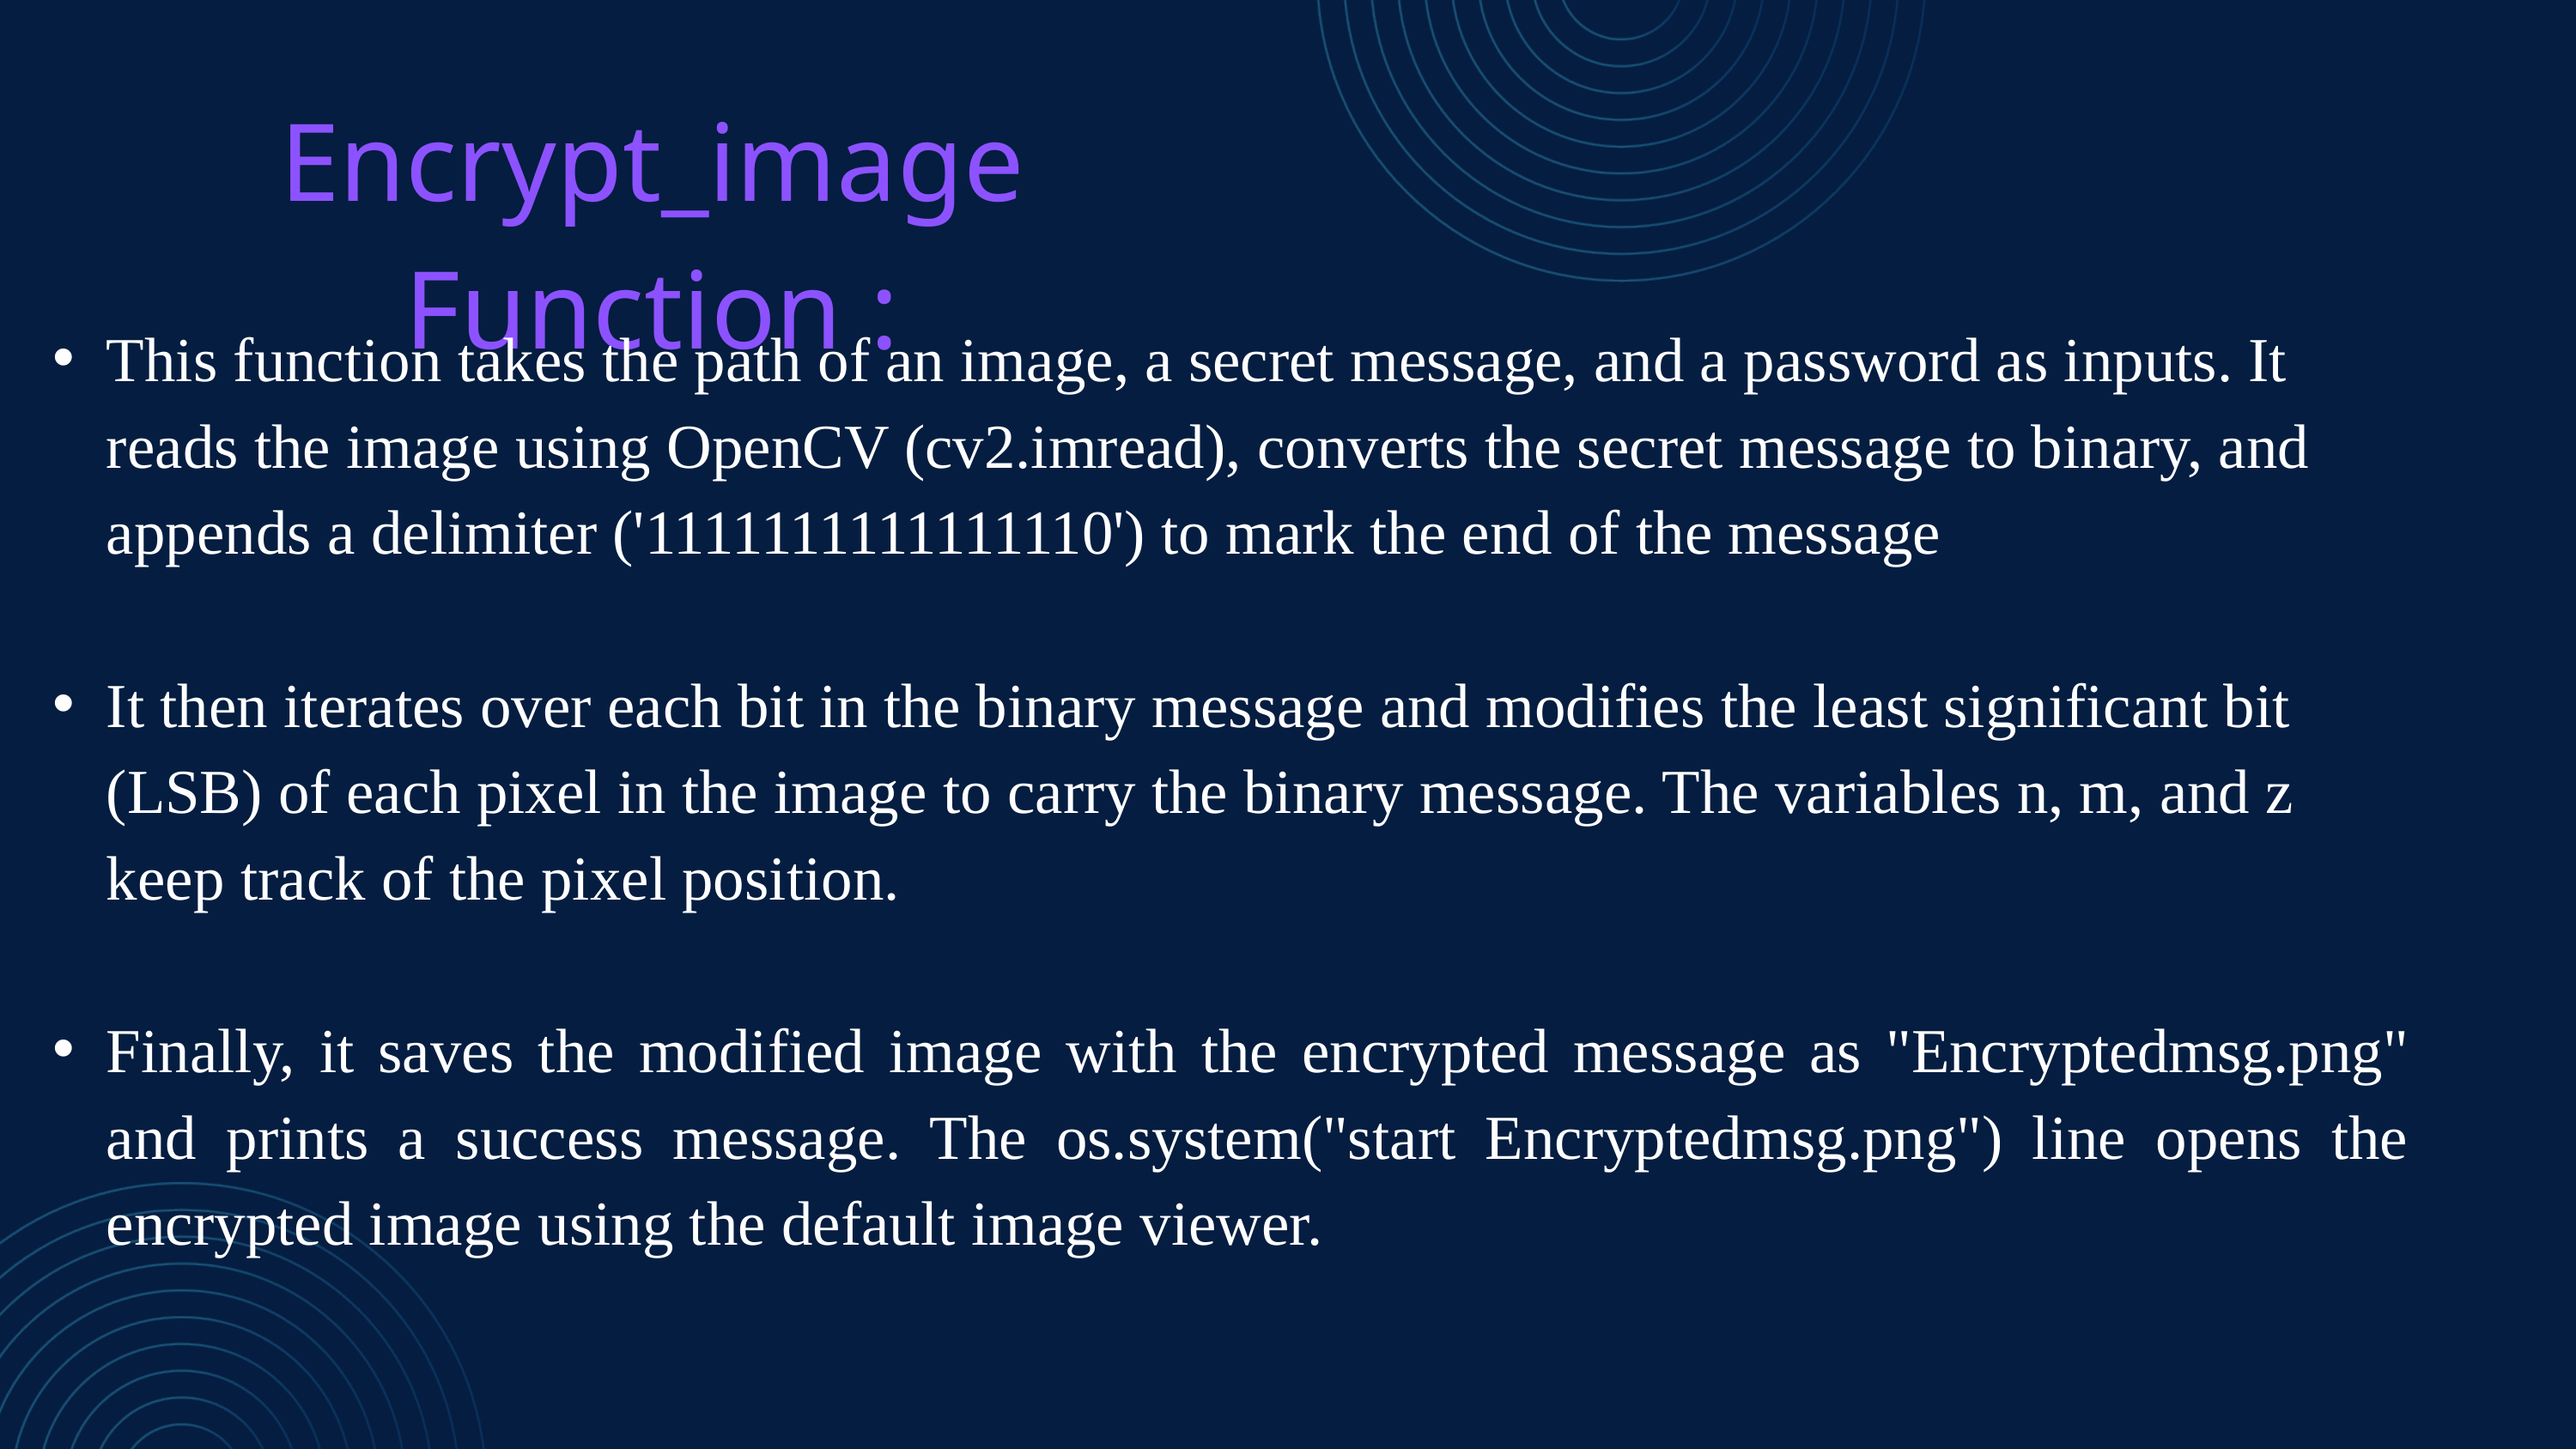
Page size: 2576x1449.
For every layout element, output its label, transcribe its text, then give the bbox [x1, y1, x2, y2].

text_box [1315, 0, 1928, 283]
text_box [0, 1345, 489, 1449]
text_box Encrypt_image Function : [76, 74, 1228, 307]
text_box This function takes the path of an image, a secret message, and a password as inputs. It reads the image using OpenCV (cv2.imread), converts the secret message to binary, and appends a delimiter ('1111111111111110') to mark the end of the message It then iterates over each bit in the binary message and modifies the least significant bit (LSB) of each pixel in the image to carry the binary message. The variables n, m, and z keep track of the pixel position. Finally, it saves the modified image with the encrypted message as "Encryptedmsg.png" and prints a success message. The os.system("start Encryptedmsg.png") line opens the encrypted image using the default image viewer. [0, 307, 2411, 1345]
